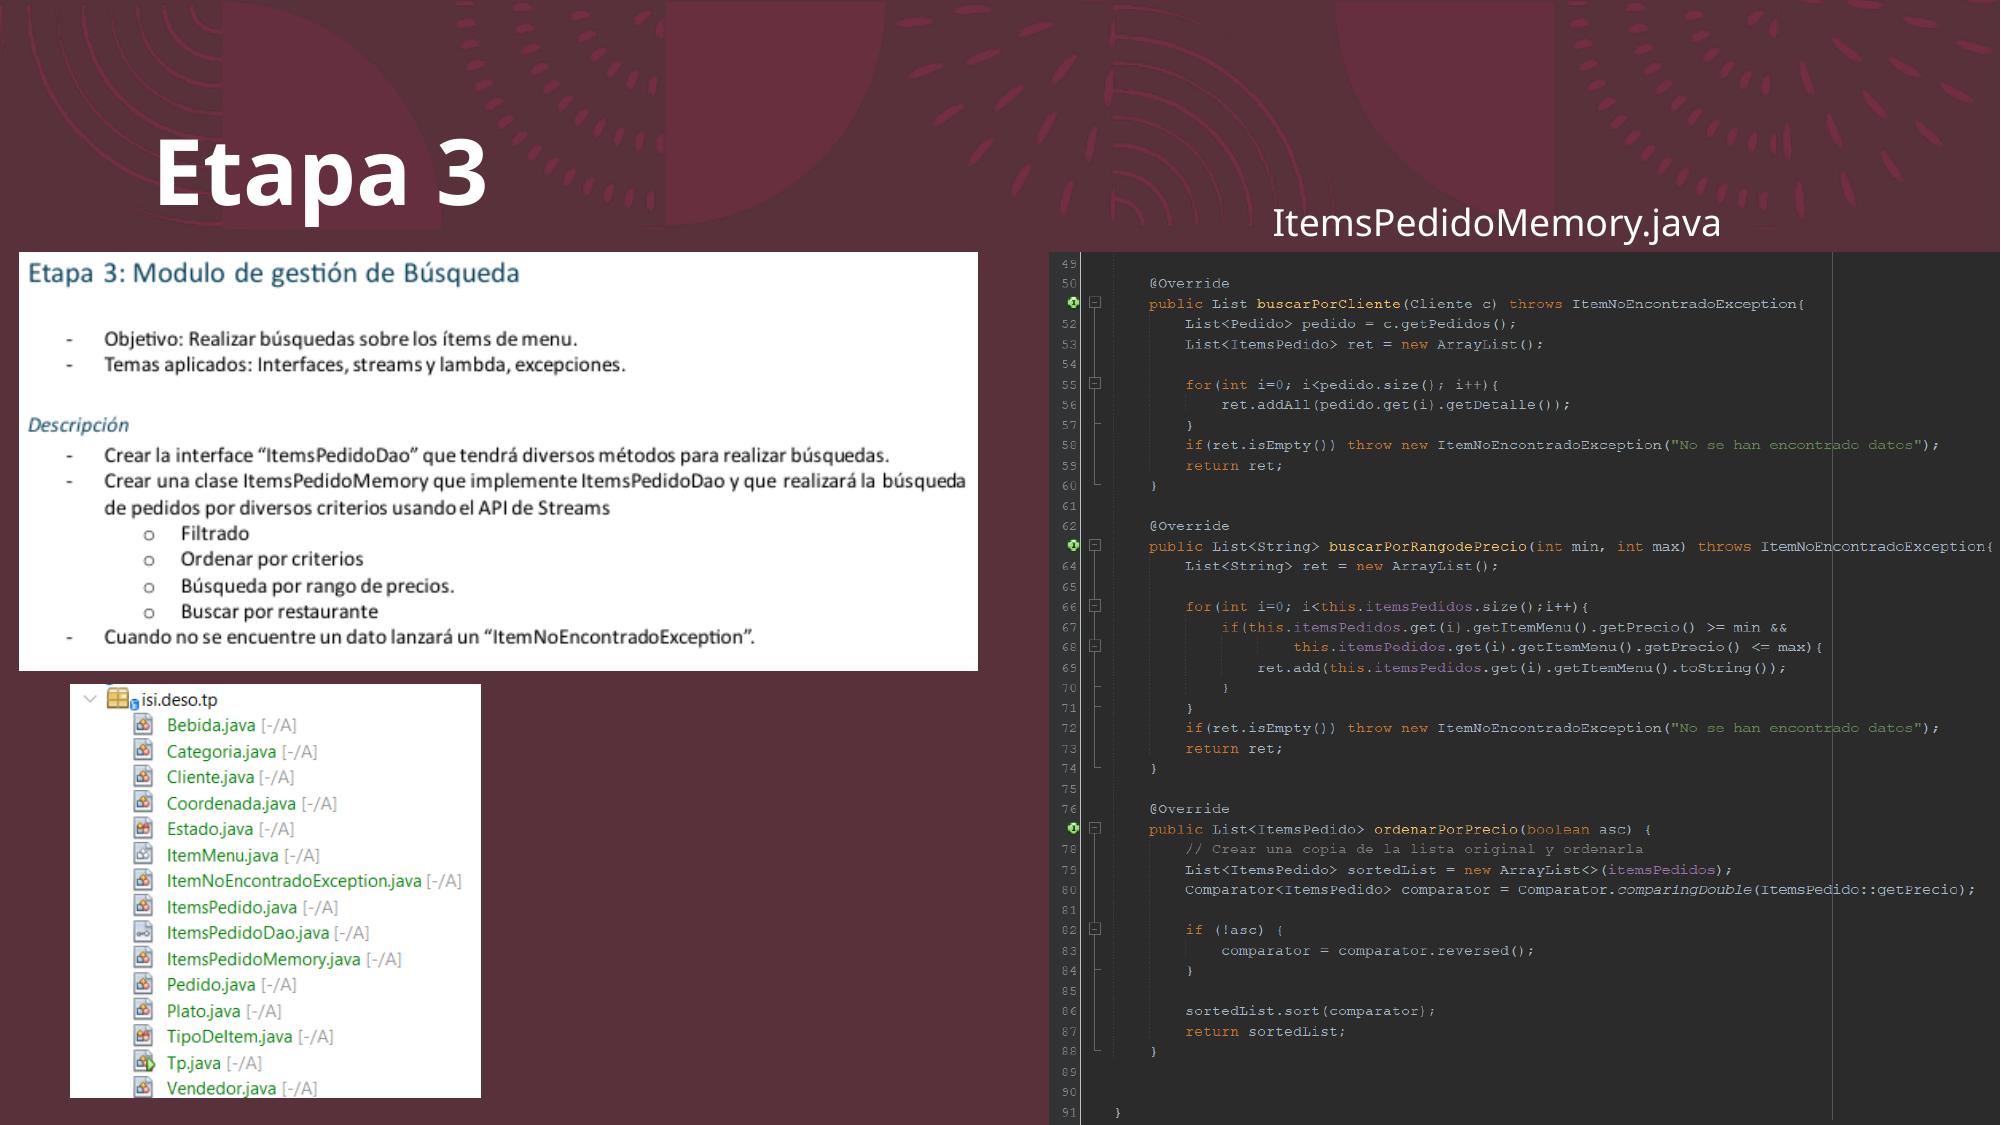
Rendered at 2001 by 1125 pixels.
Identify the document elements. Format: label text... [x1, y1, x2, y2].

title Etapa 3 [137, 60, 555, 252]
picture [19, 252, 978, 671]
text_box ItemsPedidoMemory.java [994, 191, 2000, 252]
picture [70, 684, 481, 1098]
picture [1049, 252, 2000, 1125]
